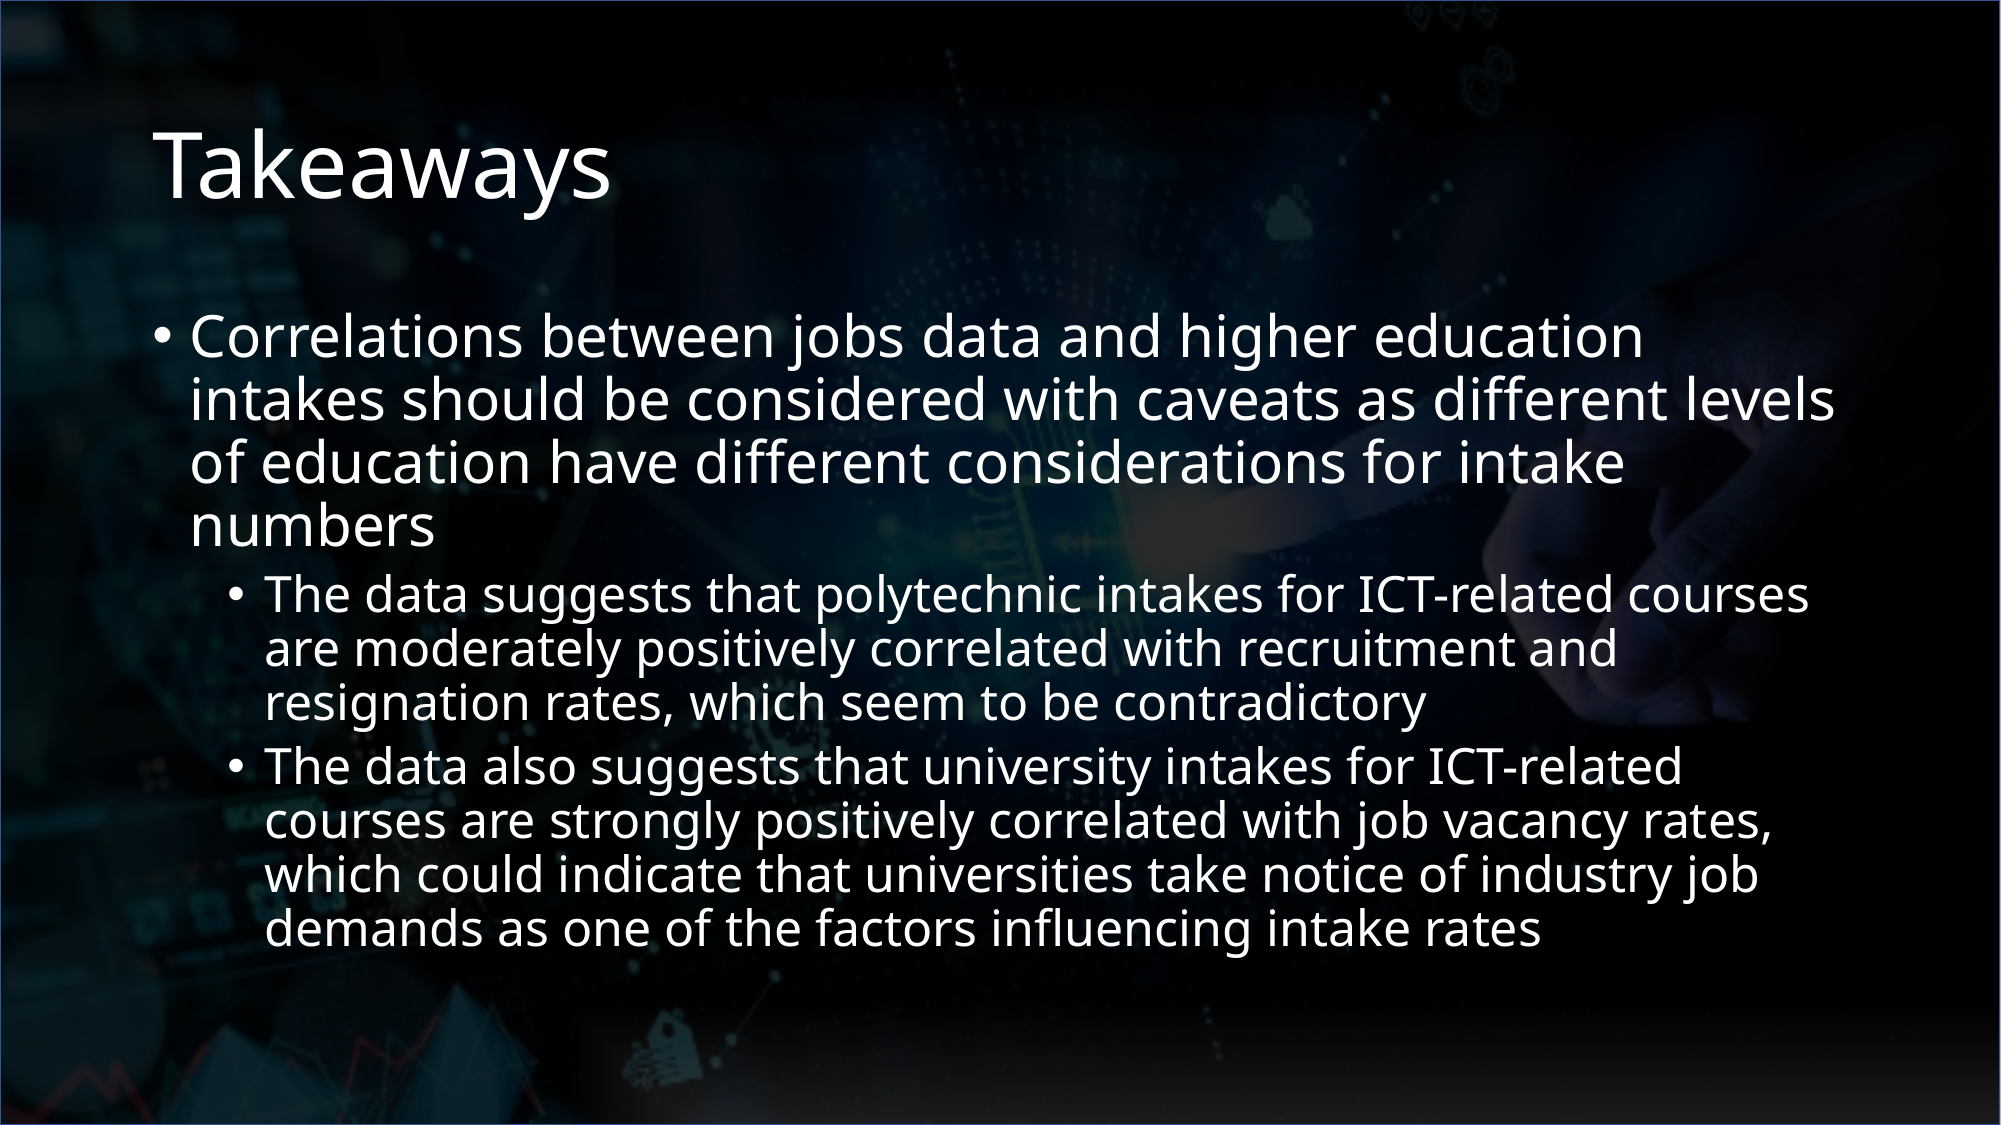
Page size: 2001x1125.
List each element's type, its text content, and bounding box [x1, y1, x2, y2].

list Correlations between jobs data and higher education intakes should be considered with caveats as different levels of education have different considerations for intake numbers The data suggests that polytechnic intakes for ICT-related courses are moderately positively correlated with recruitment and resignation rates, which seem to be contradictory The data also suggests that university intakes for ICT-related courses are strongly positively correlated with job vacancy rates, which could indicate that universities take notice of industry job demands as one of the factors influencing intake rates [137, 299, 1863, 1014]
title Takeaways [137, 59, 1863, 278]
